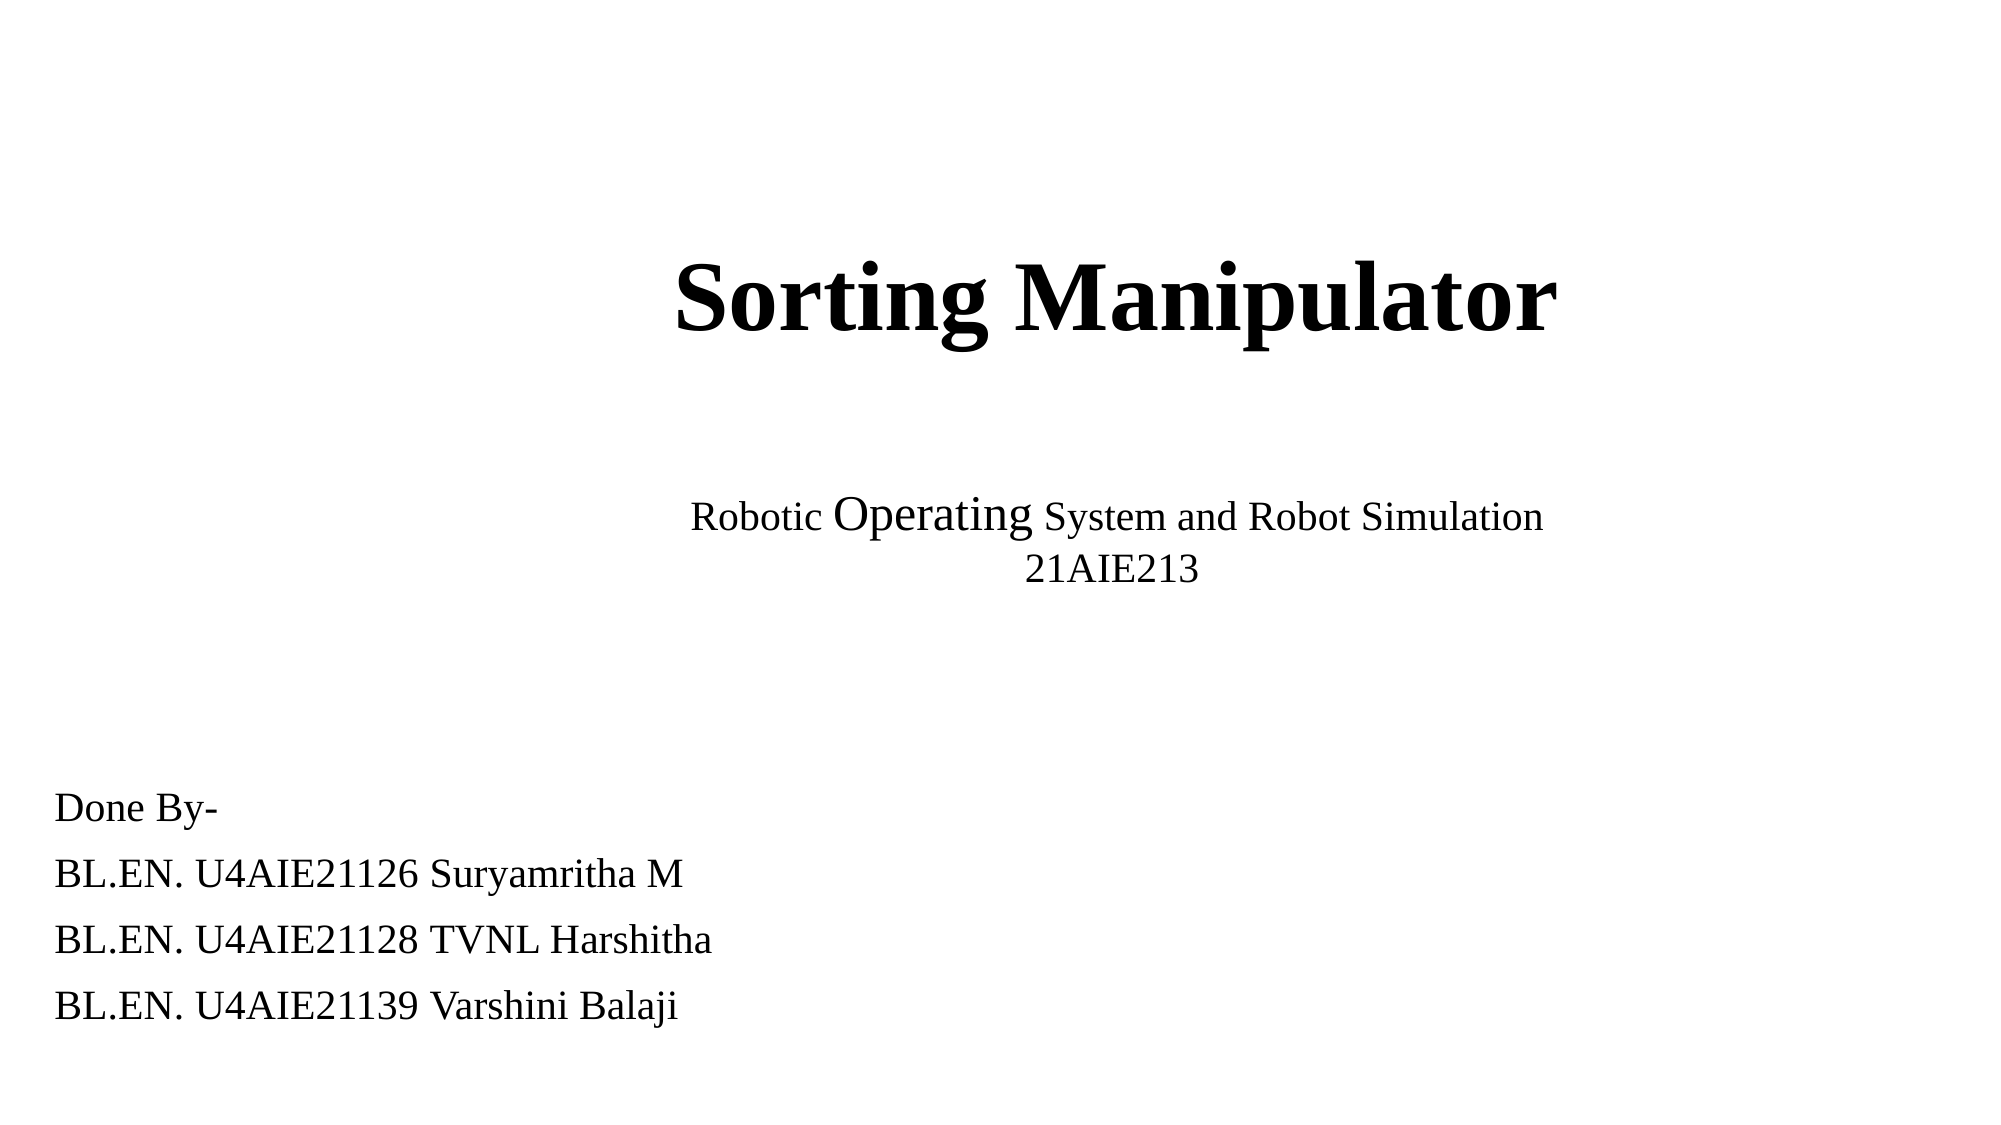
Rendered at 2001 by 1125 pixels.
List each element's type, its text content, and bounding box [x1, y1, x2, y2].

subtitle Done By- BL.EN. U4AIE21126 Suryamritha M BL.EN. U4AIE21128 TVNL Harshitha BL.EN. U4AIE21139 Varshini Balaji [39, 778, 845, 1088]
title Sorting Manipulator [421, 201, 1811, 360]
text_box Robotic Operating System and Robot Simulation 21AIE213 [580, 473, 1655, 599]
